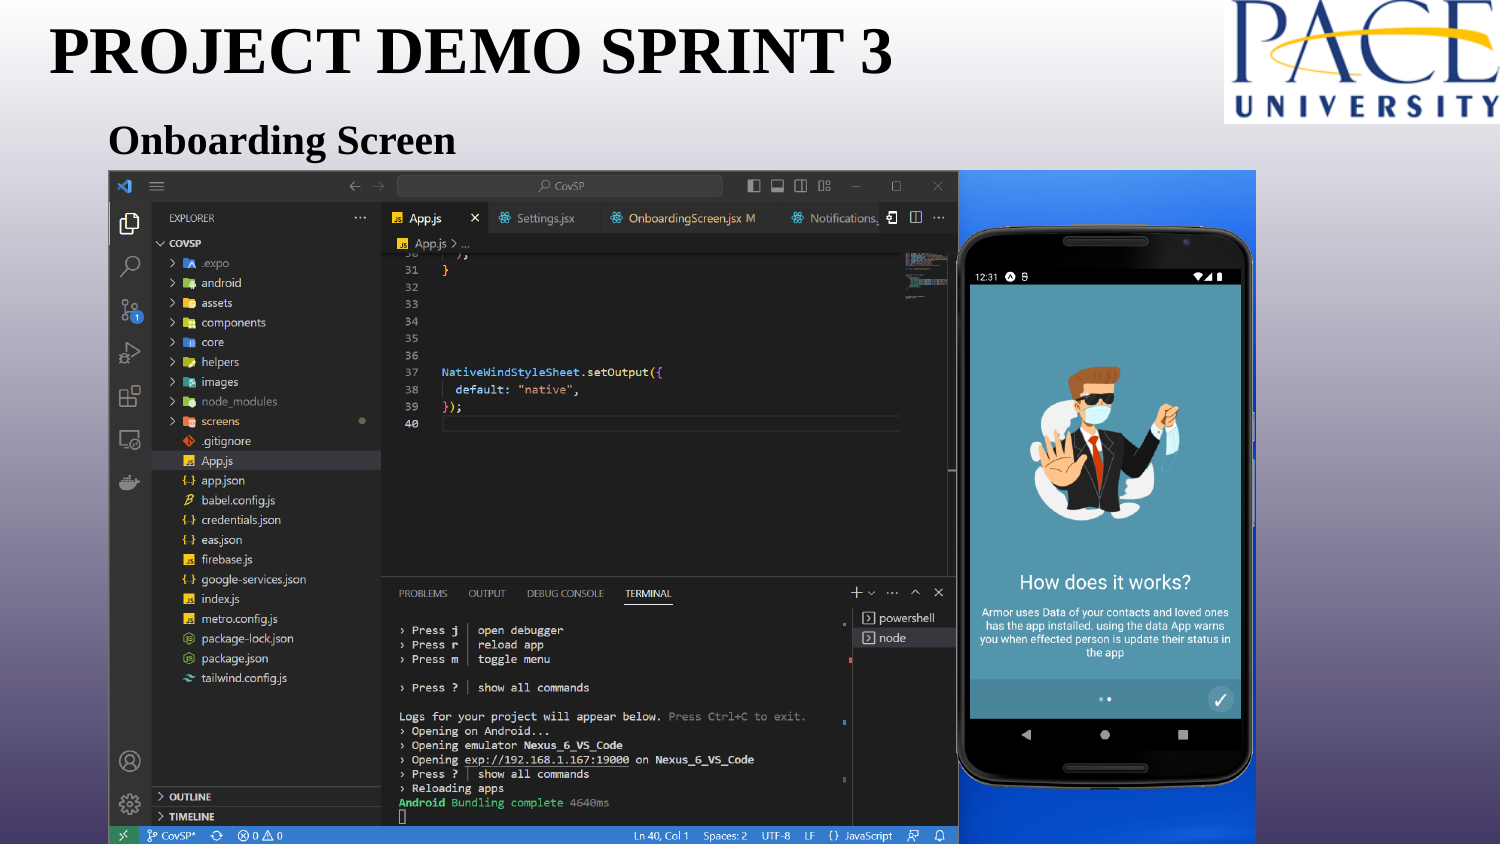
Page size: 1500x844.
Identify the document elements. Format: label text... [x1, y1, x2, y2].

picture [108, 170, 1256, 844]
picture [1224, 0, 1500, 124]
text_box Onboarding Screen [93, 104, 472, 215]
text_box PROJECT DEMO SPRINT 3 [34, 0, 977, 95]
